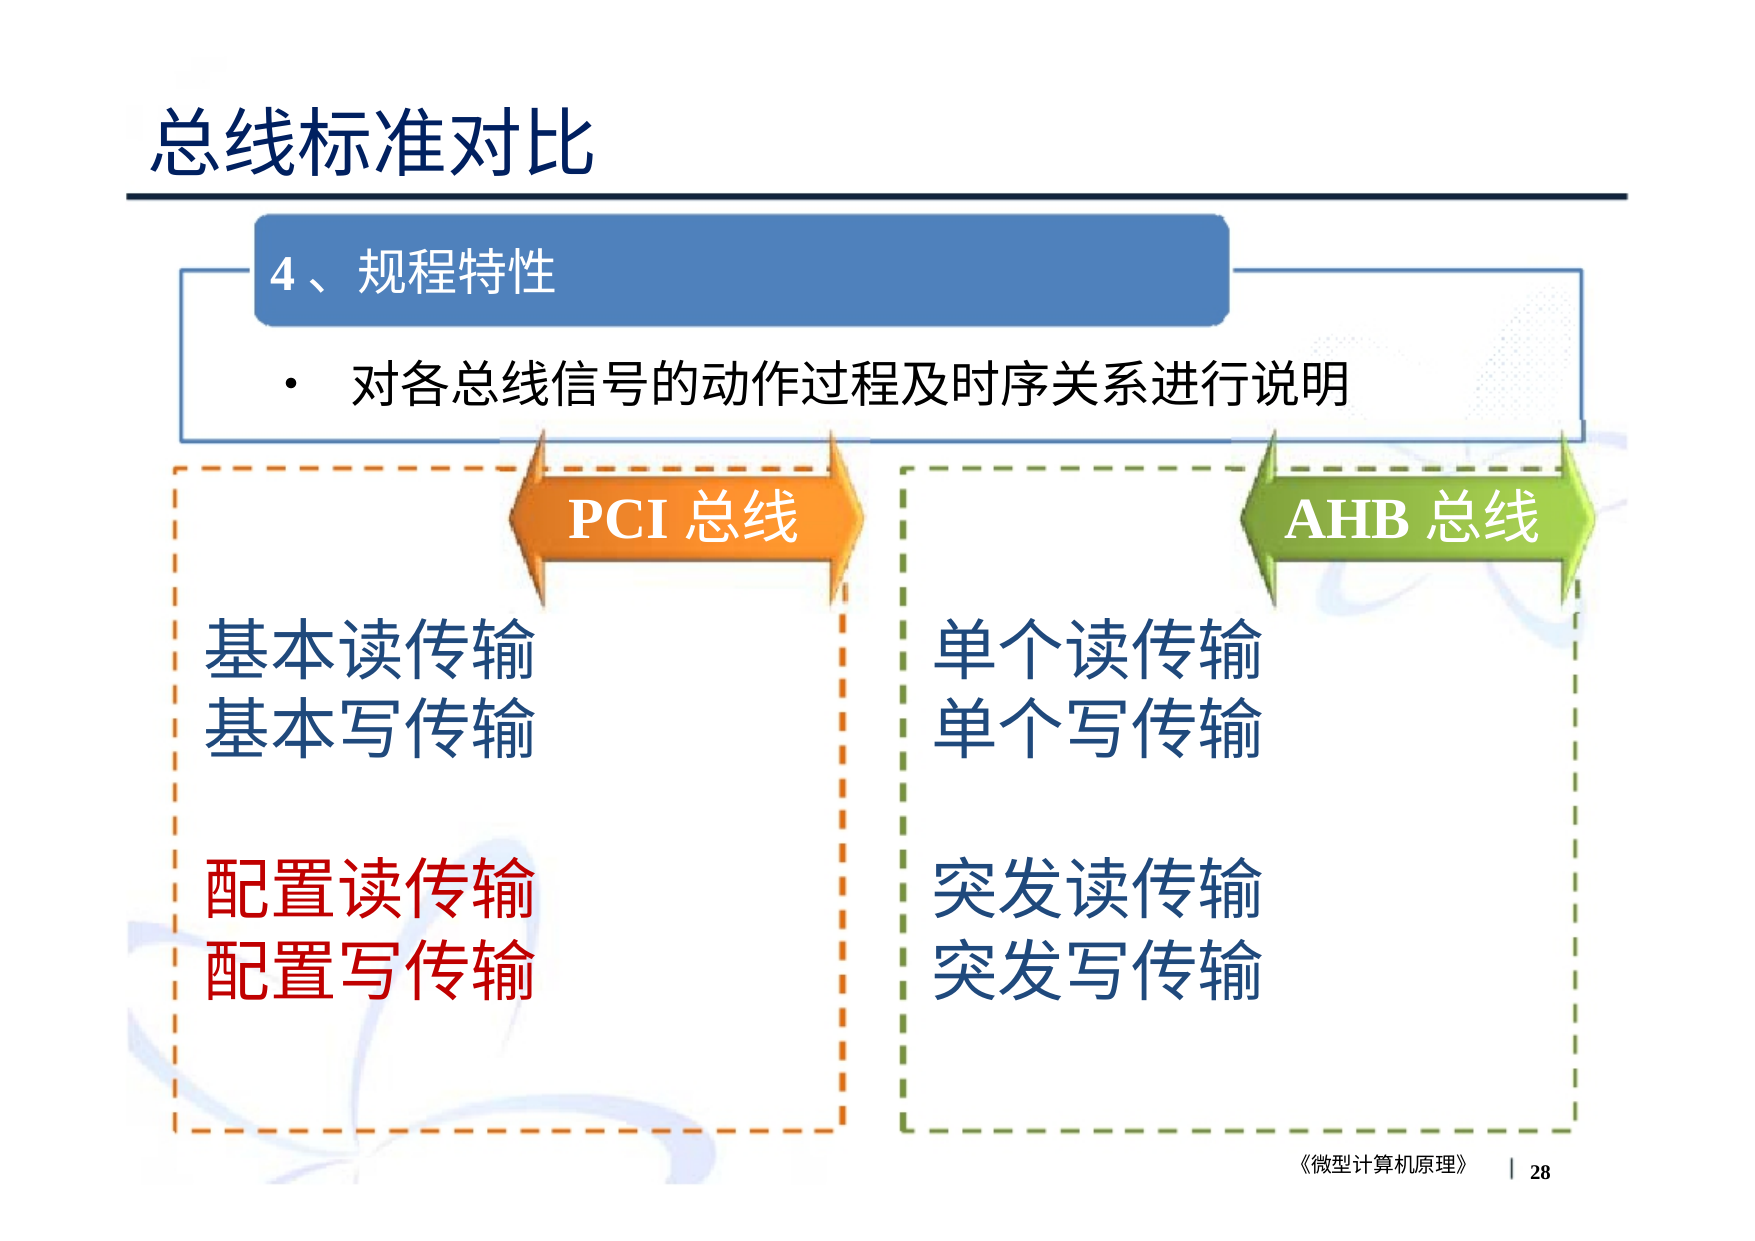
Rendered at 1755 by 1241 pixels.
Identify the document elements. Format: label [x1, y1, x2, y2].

picture [124, 56, 1630, 1186]
